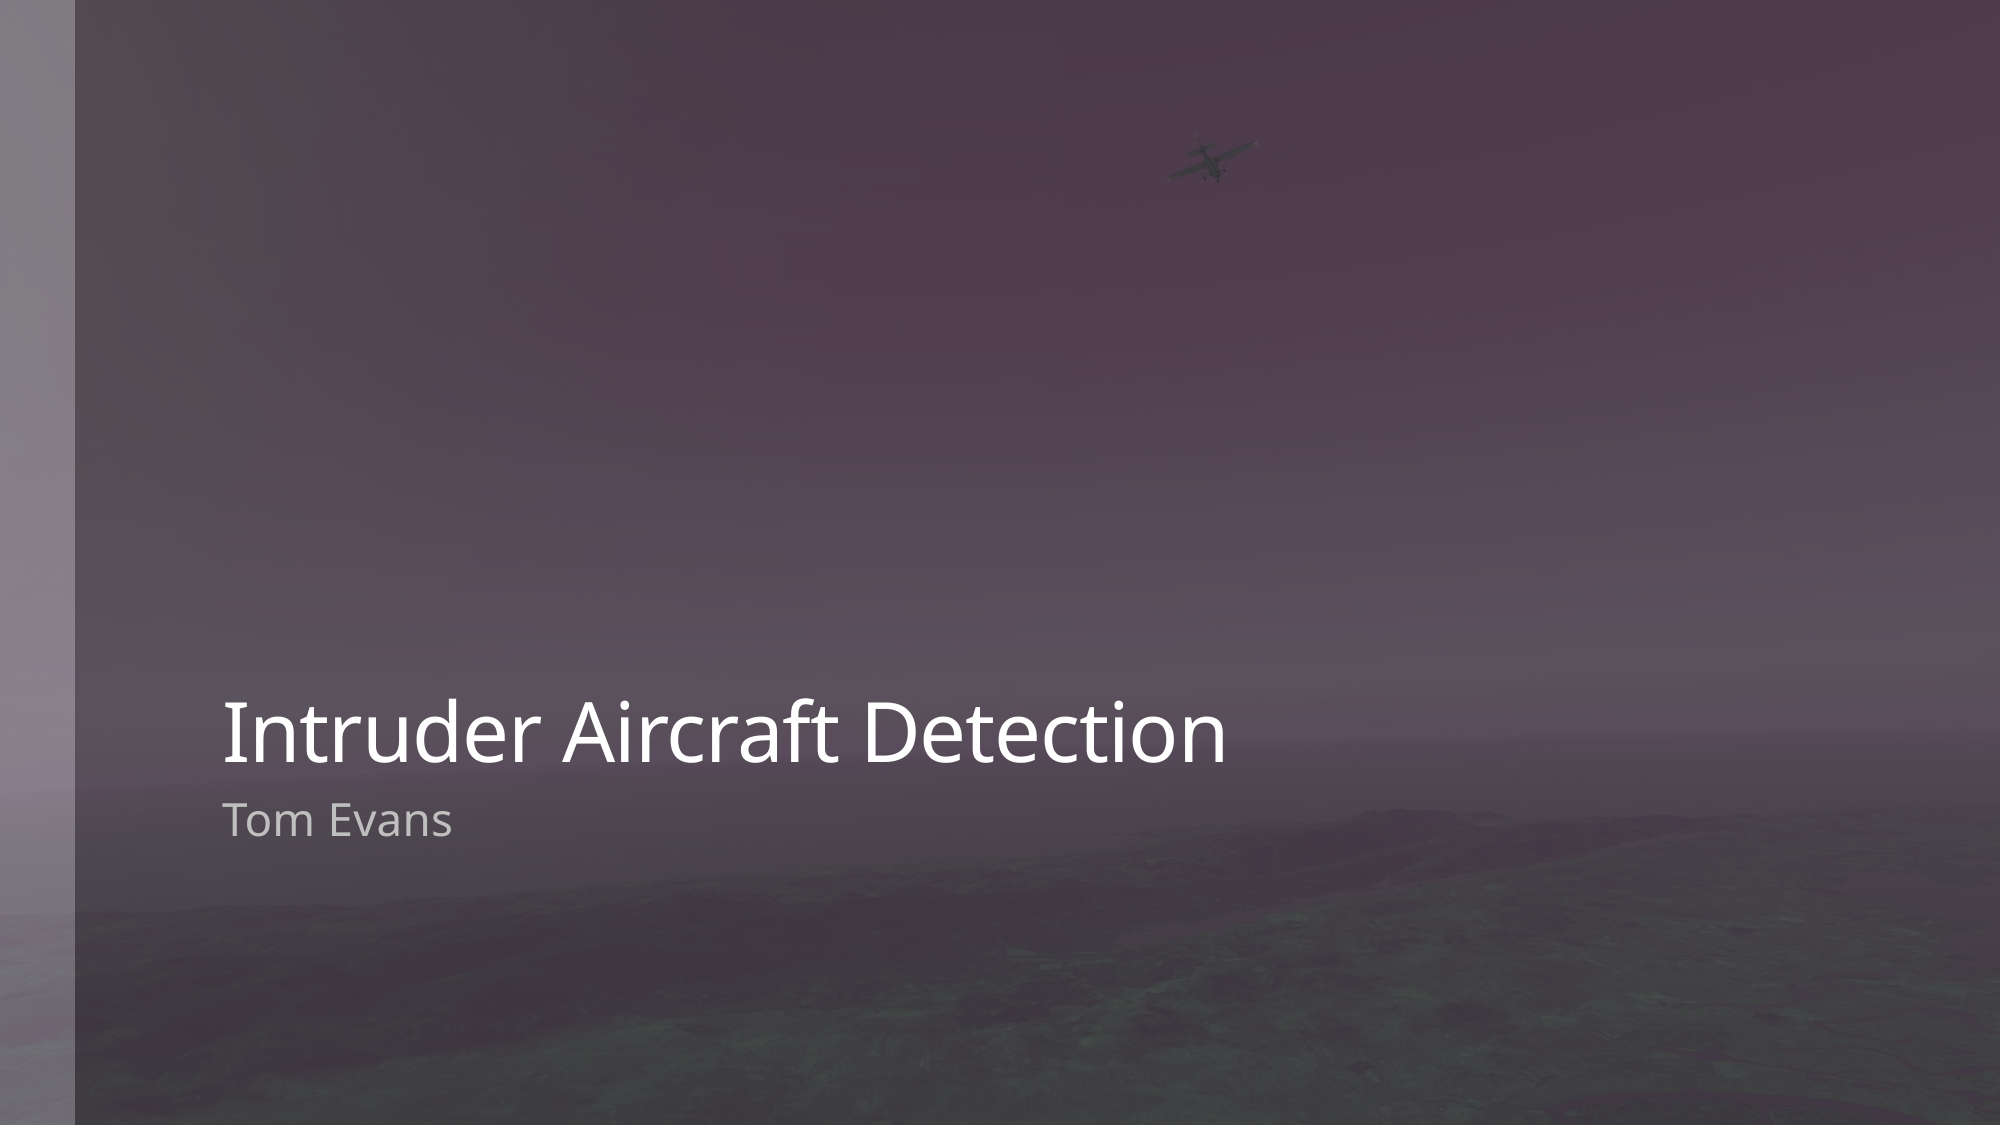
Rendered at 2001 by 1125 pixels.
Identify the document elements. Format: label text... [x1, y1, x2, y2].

subtitle Tom Evans [206, 787, 1752, 1065]
title Intruder Aircraft Detection [206, 124, 1752, 787]
